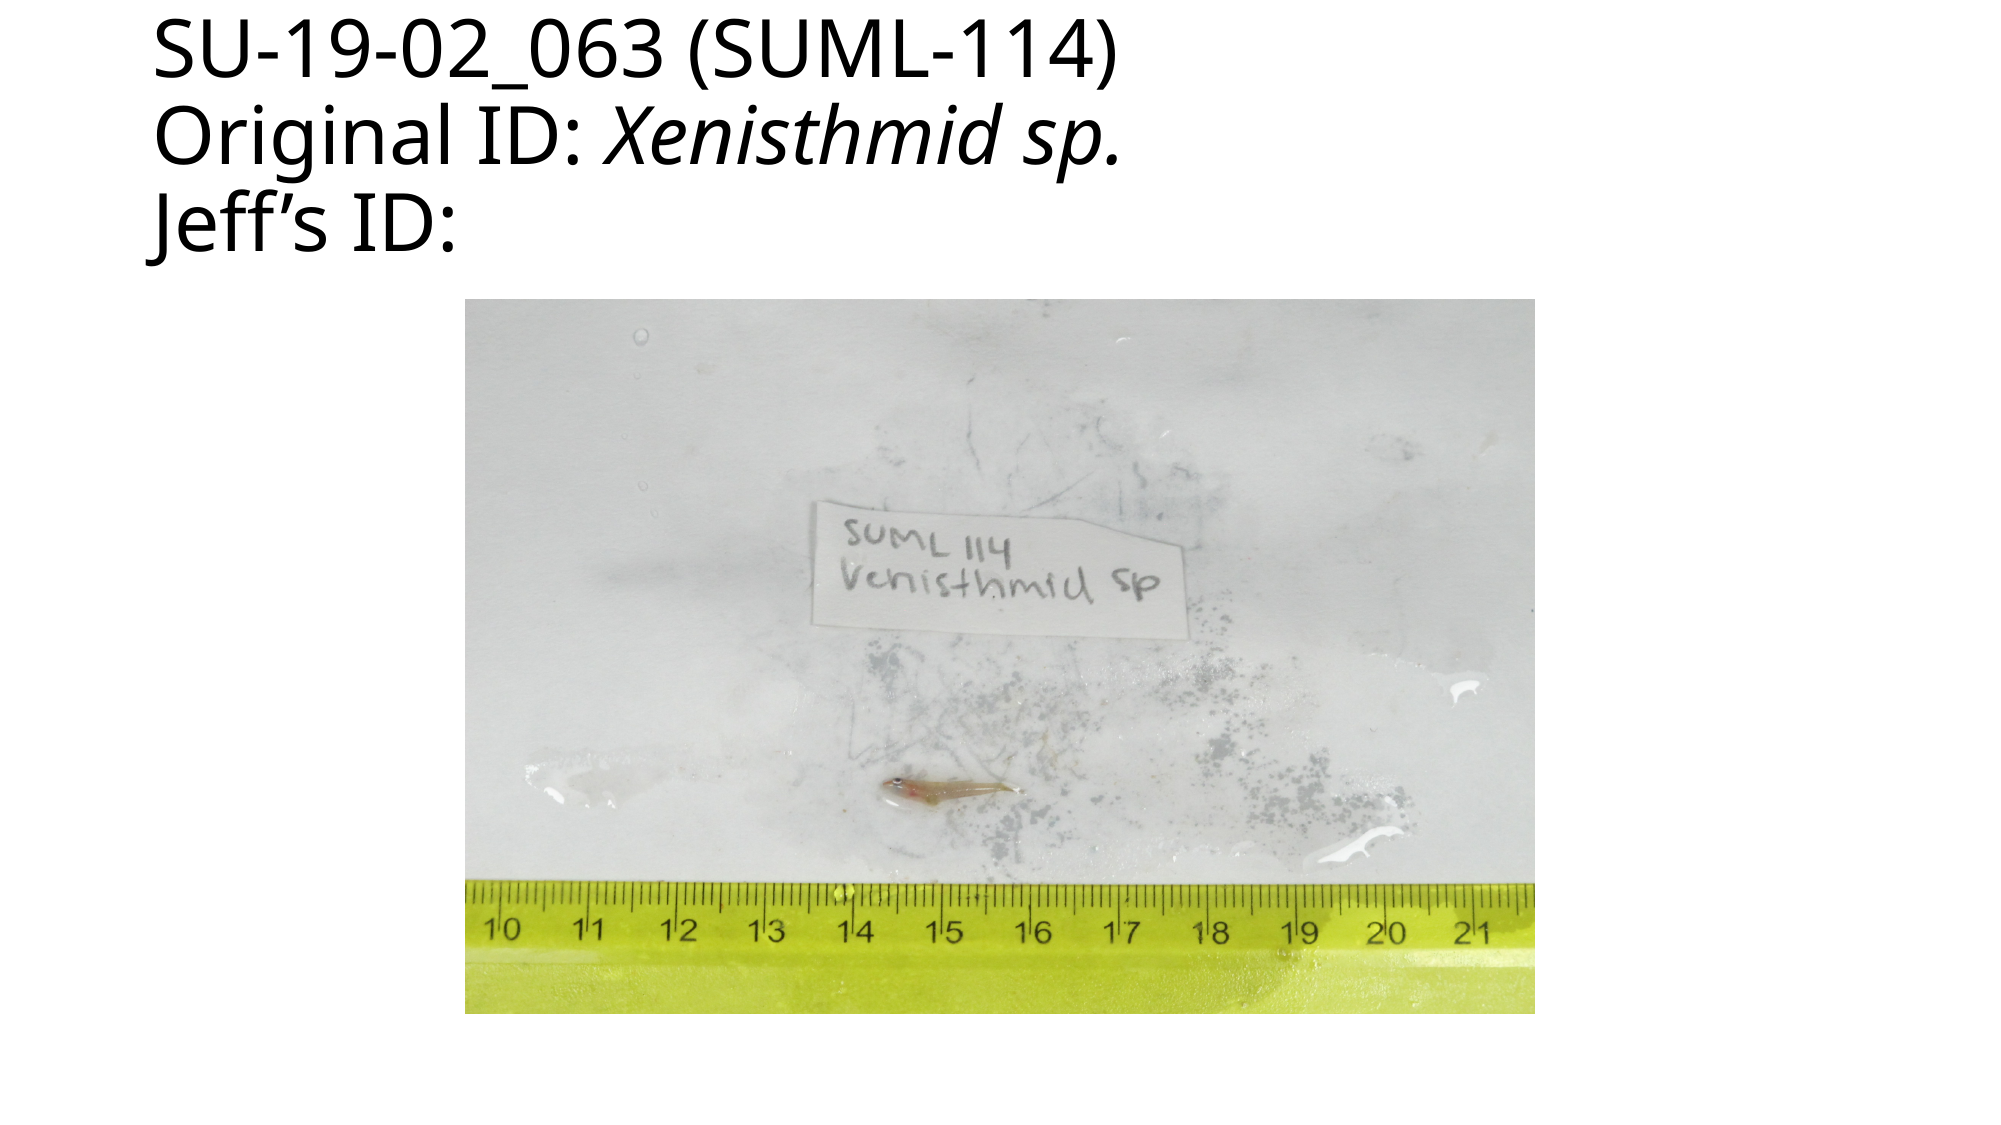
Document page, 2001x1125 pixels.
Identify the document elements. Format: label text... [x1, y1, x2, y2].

title SU-19-02_063 (SUML-114) Original ID: Xenisthmid sp. Jeff’s ID: [137, 0, 1863, 278]
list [465, 299, 1535, 1014]
